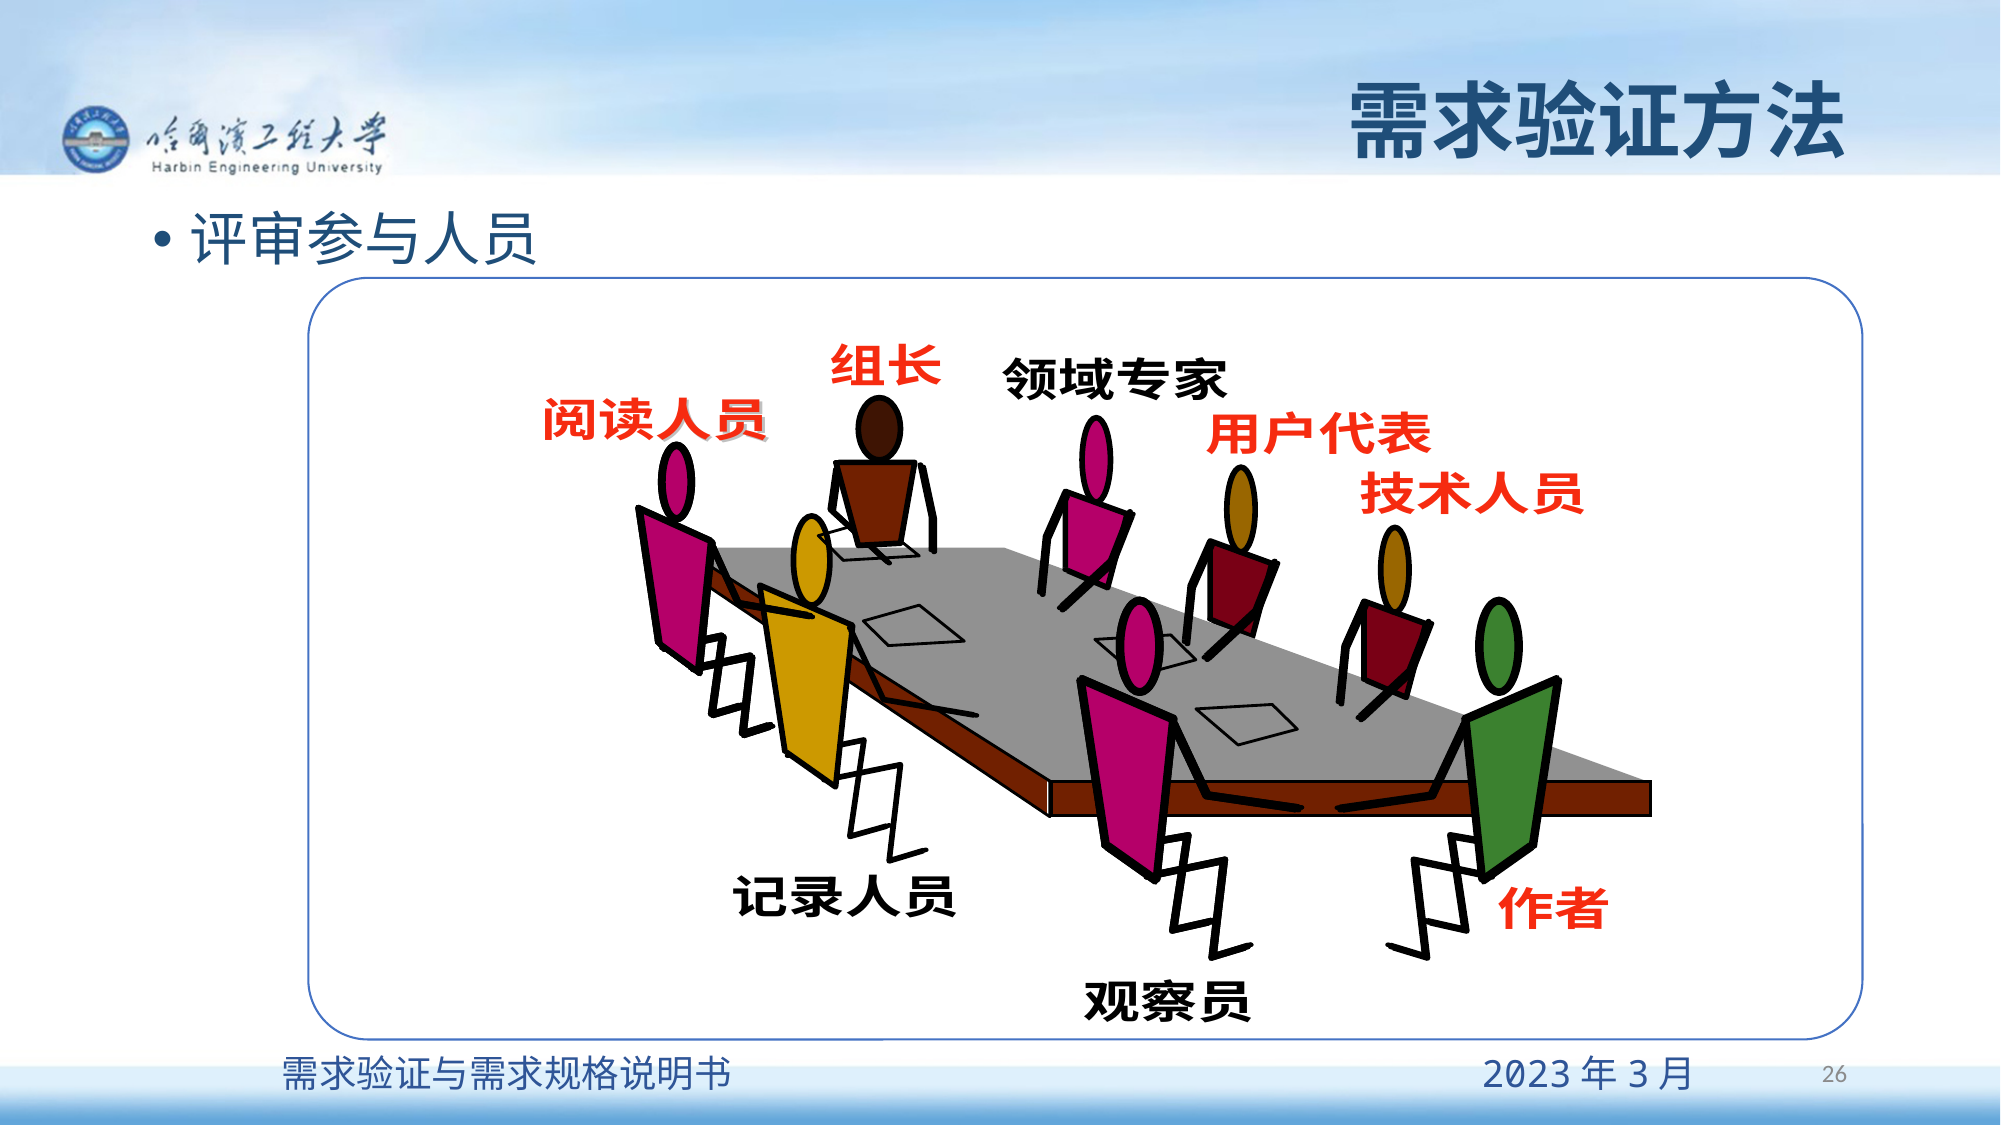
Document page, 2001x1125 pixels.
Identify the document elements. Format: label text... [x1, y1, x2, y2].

picture [0, 0, 2001, 1125]
title 需求验证方法 [137, 47, 1863, 203]
slide_number 26 [1412, 1042, 1863, 1103]
list 评审参与人员 [137, 202, 1647, 914]
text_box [514, 322, 1657, 1040]
text_box [307, 276, 1864, 1041]
